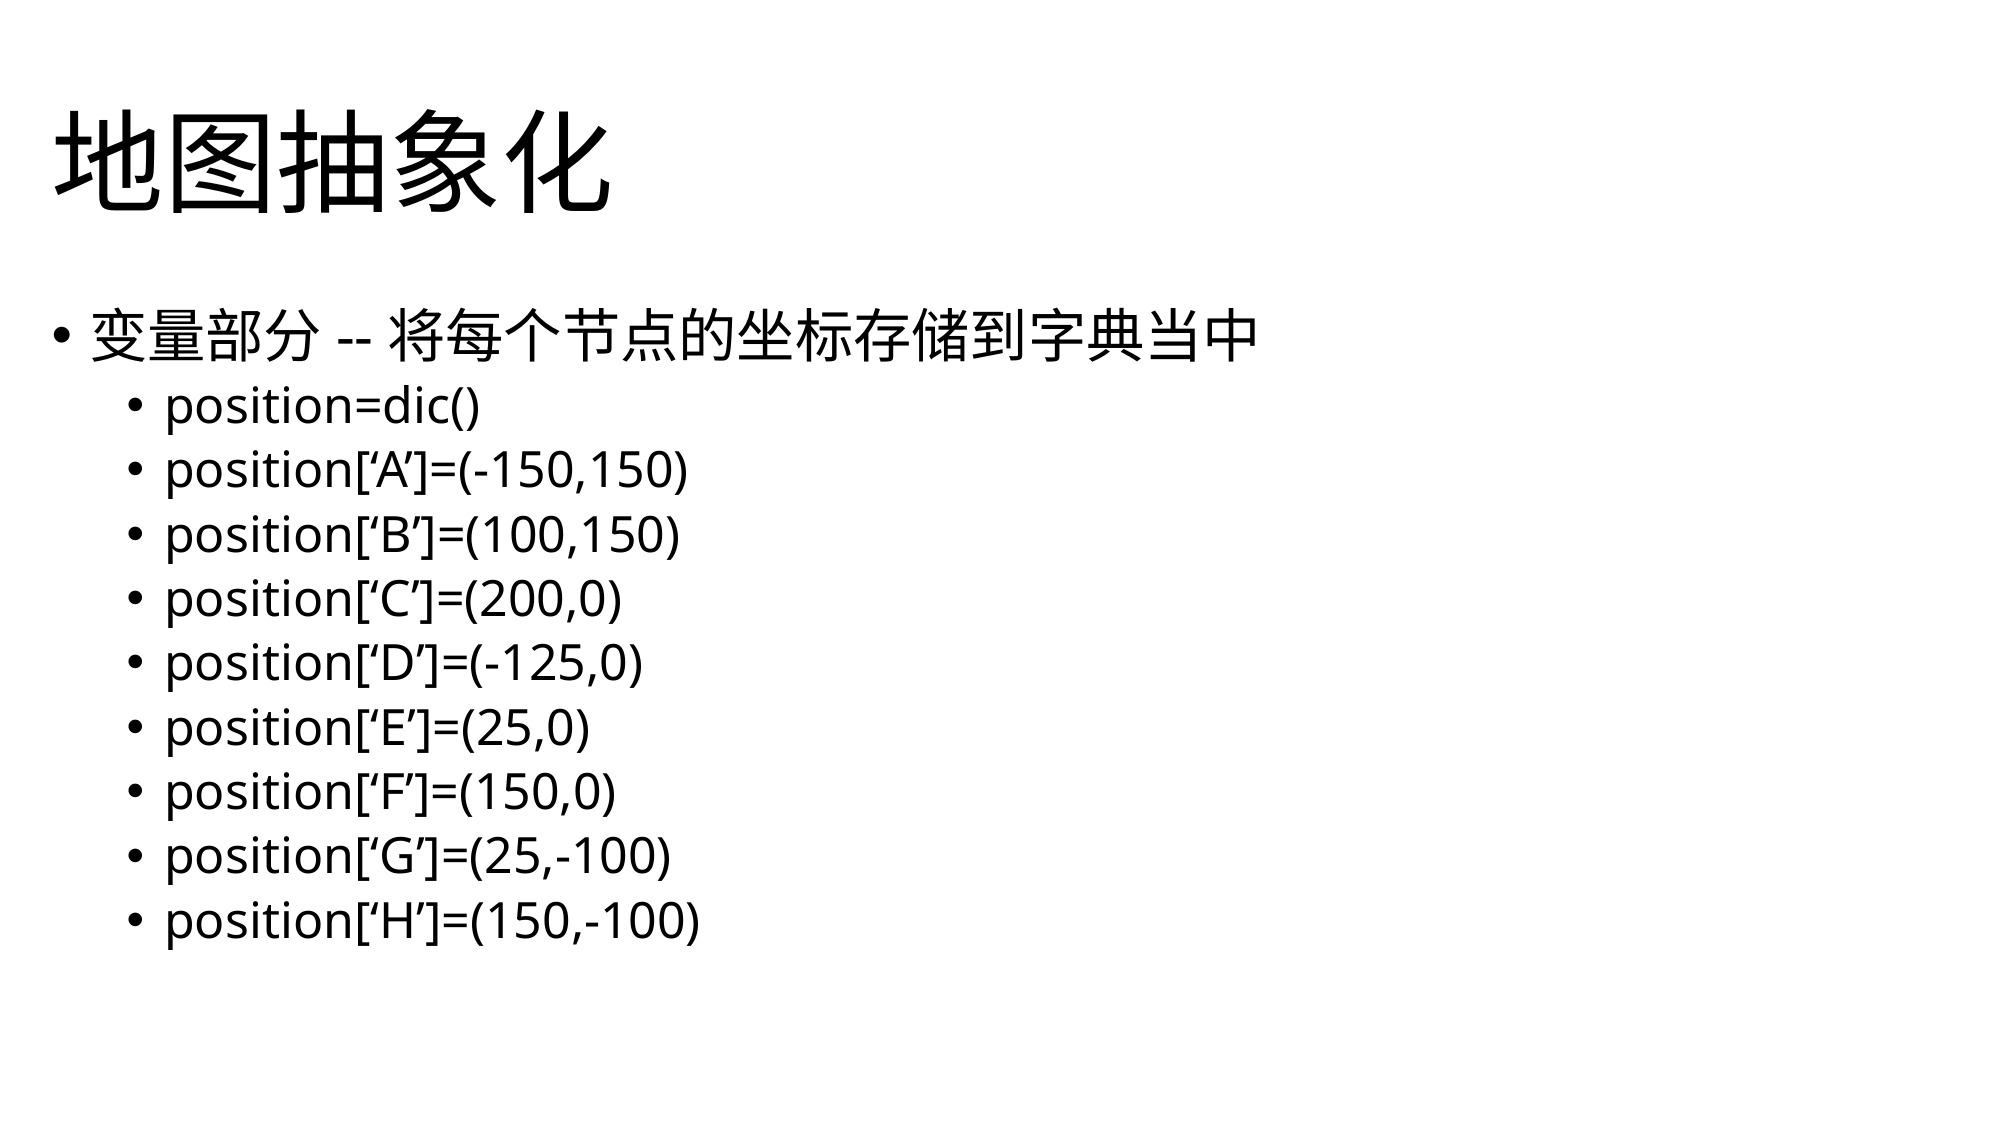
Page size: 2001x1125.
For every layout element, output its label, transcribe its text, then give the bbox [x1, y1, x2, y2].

list 变量部分--将每个节点的坐标存储到字典当中 position=dic() position[‘A’]=(-150,150) position[‘B’]=(100,150) position[‘C’]=(200,0) position[‘D’]=(-125,0) position[‘E’]=(25,0) position[‘F’]=(150,0) position[‘G’]=(25,-100) position[‘H’]=(150,-100) [36, 299, 1863, 1014]
title 地图抽象化 [36, 59, 1863, 278]
